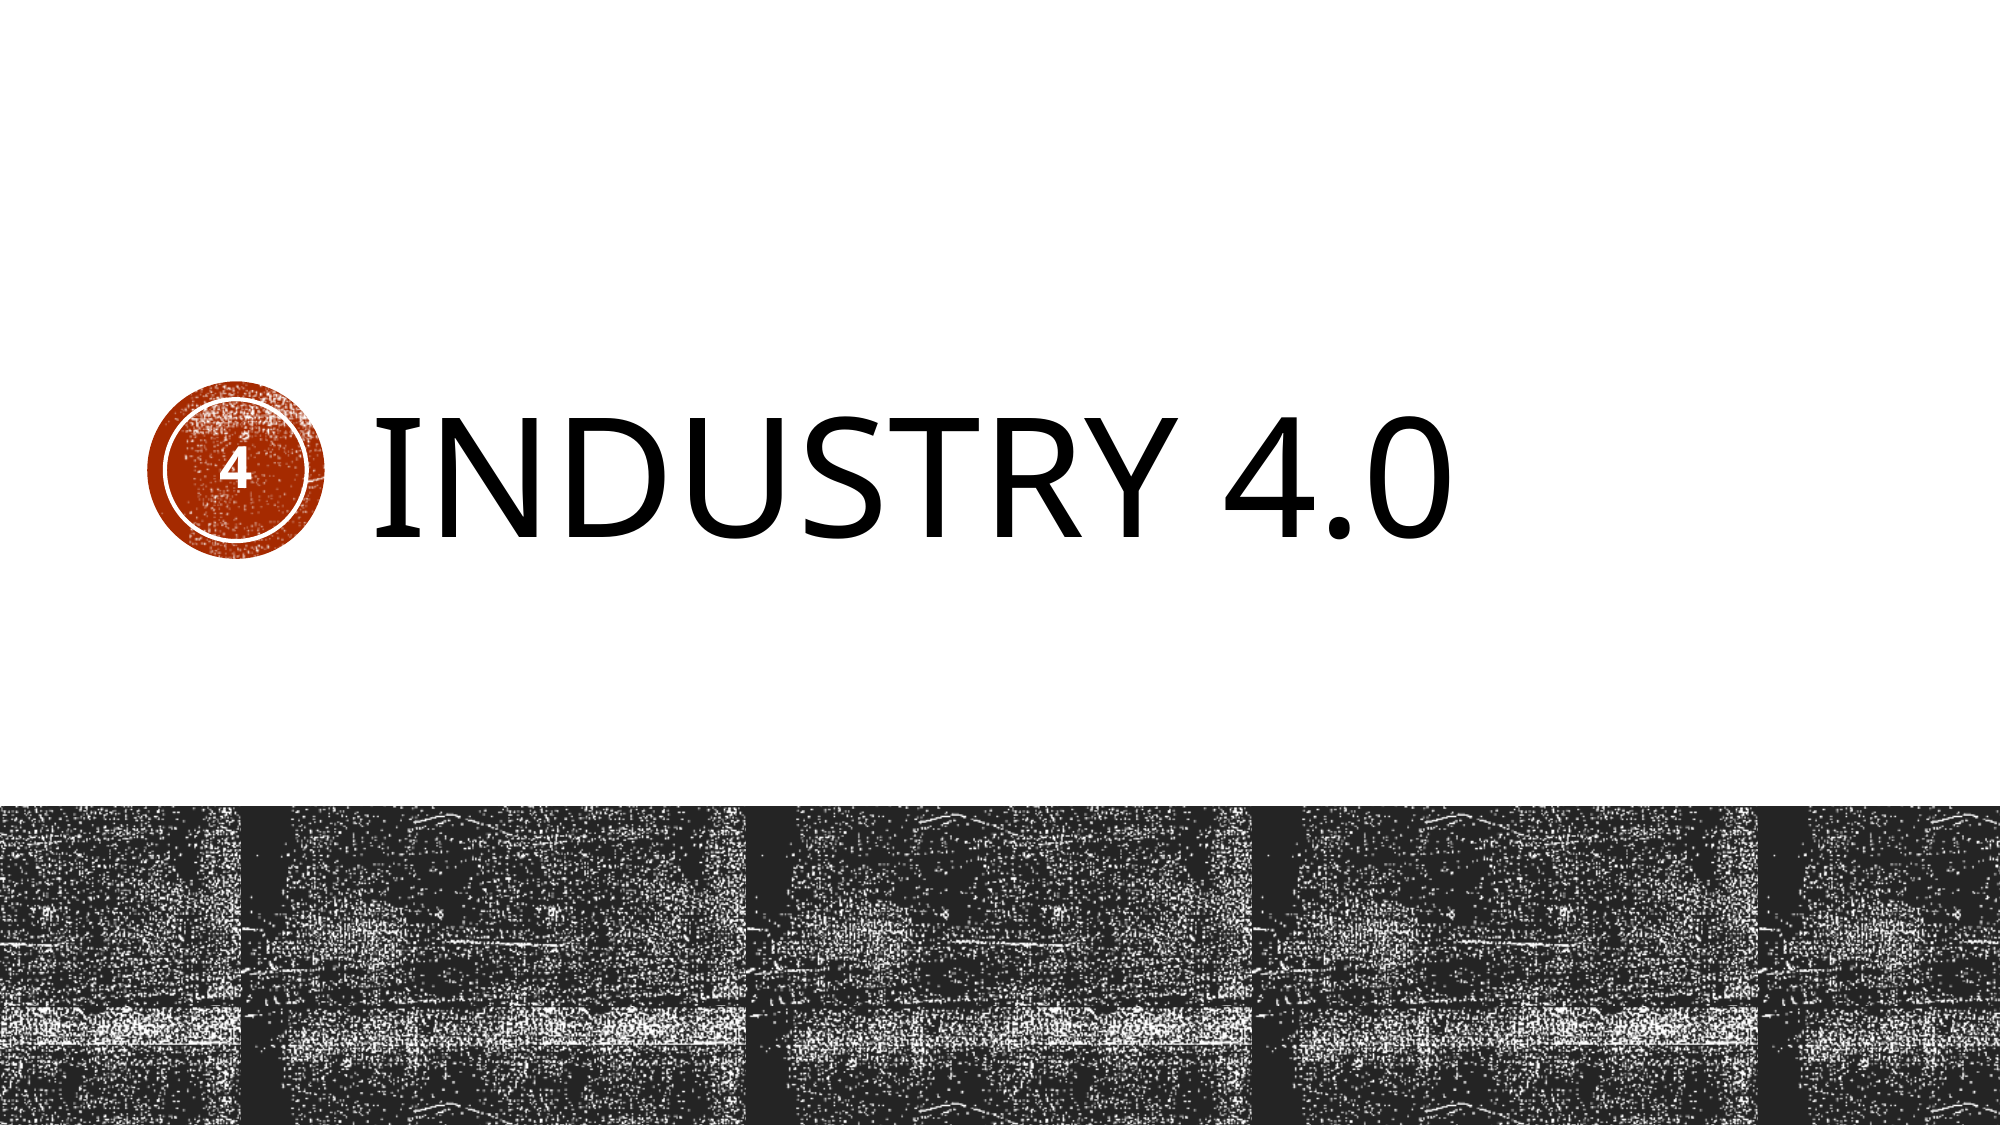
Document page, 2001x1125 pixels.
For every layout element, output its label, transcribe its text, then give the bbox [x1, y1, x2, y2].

title Industry 4.0 [355, 201, 1878, 779]
slide_number 3 [138, 411, 334, 530]
